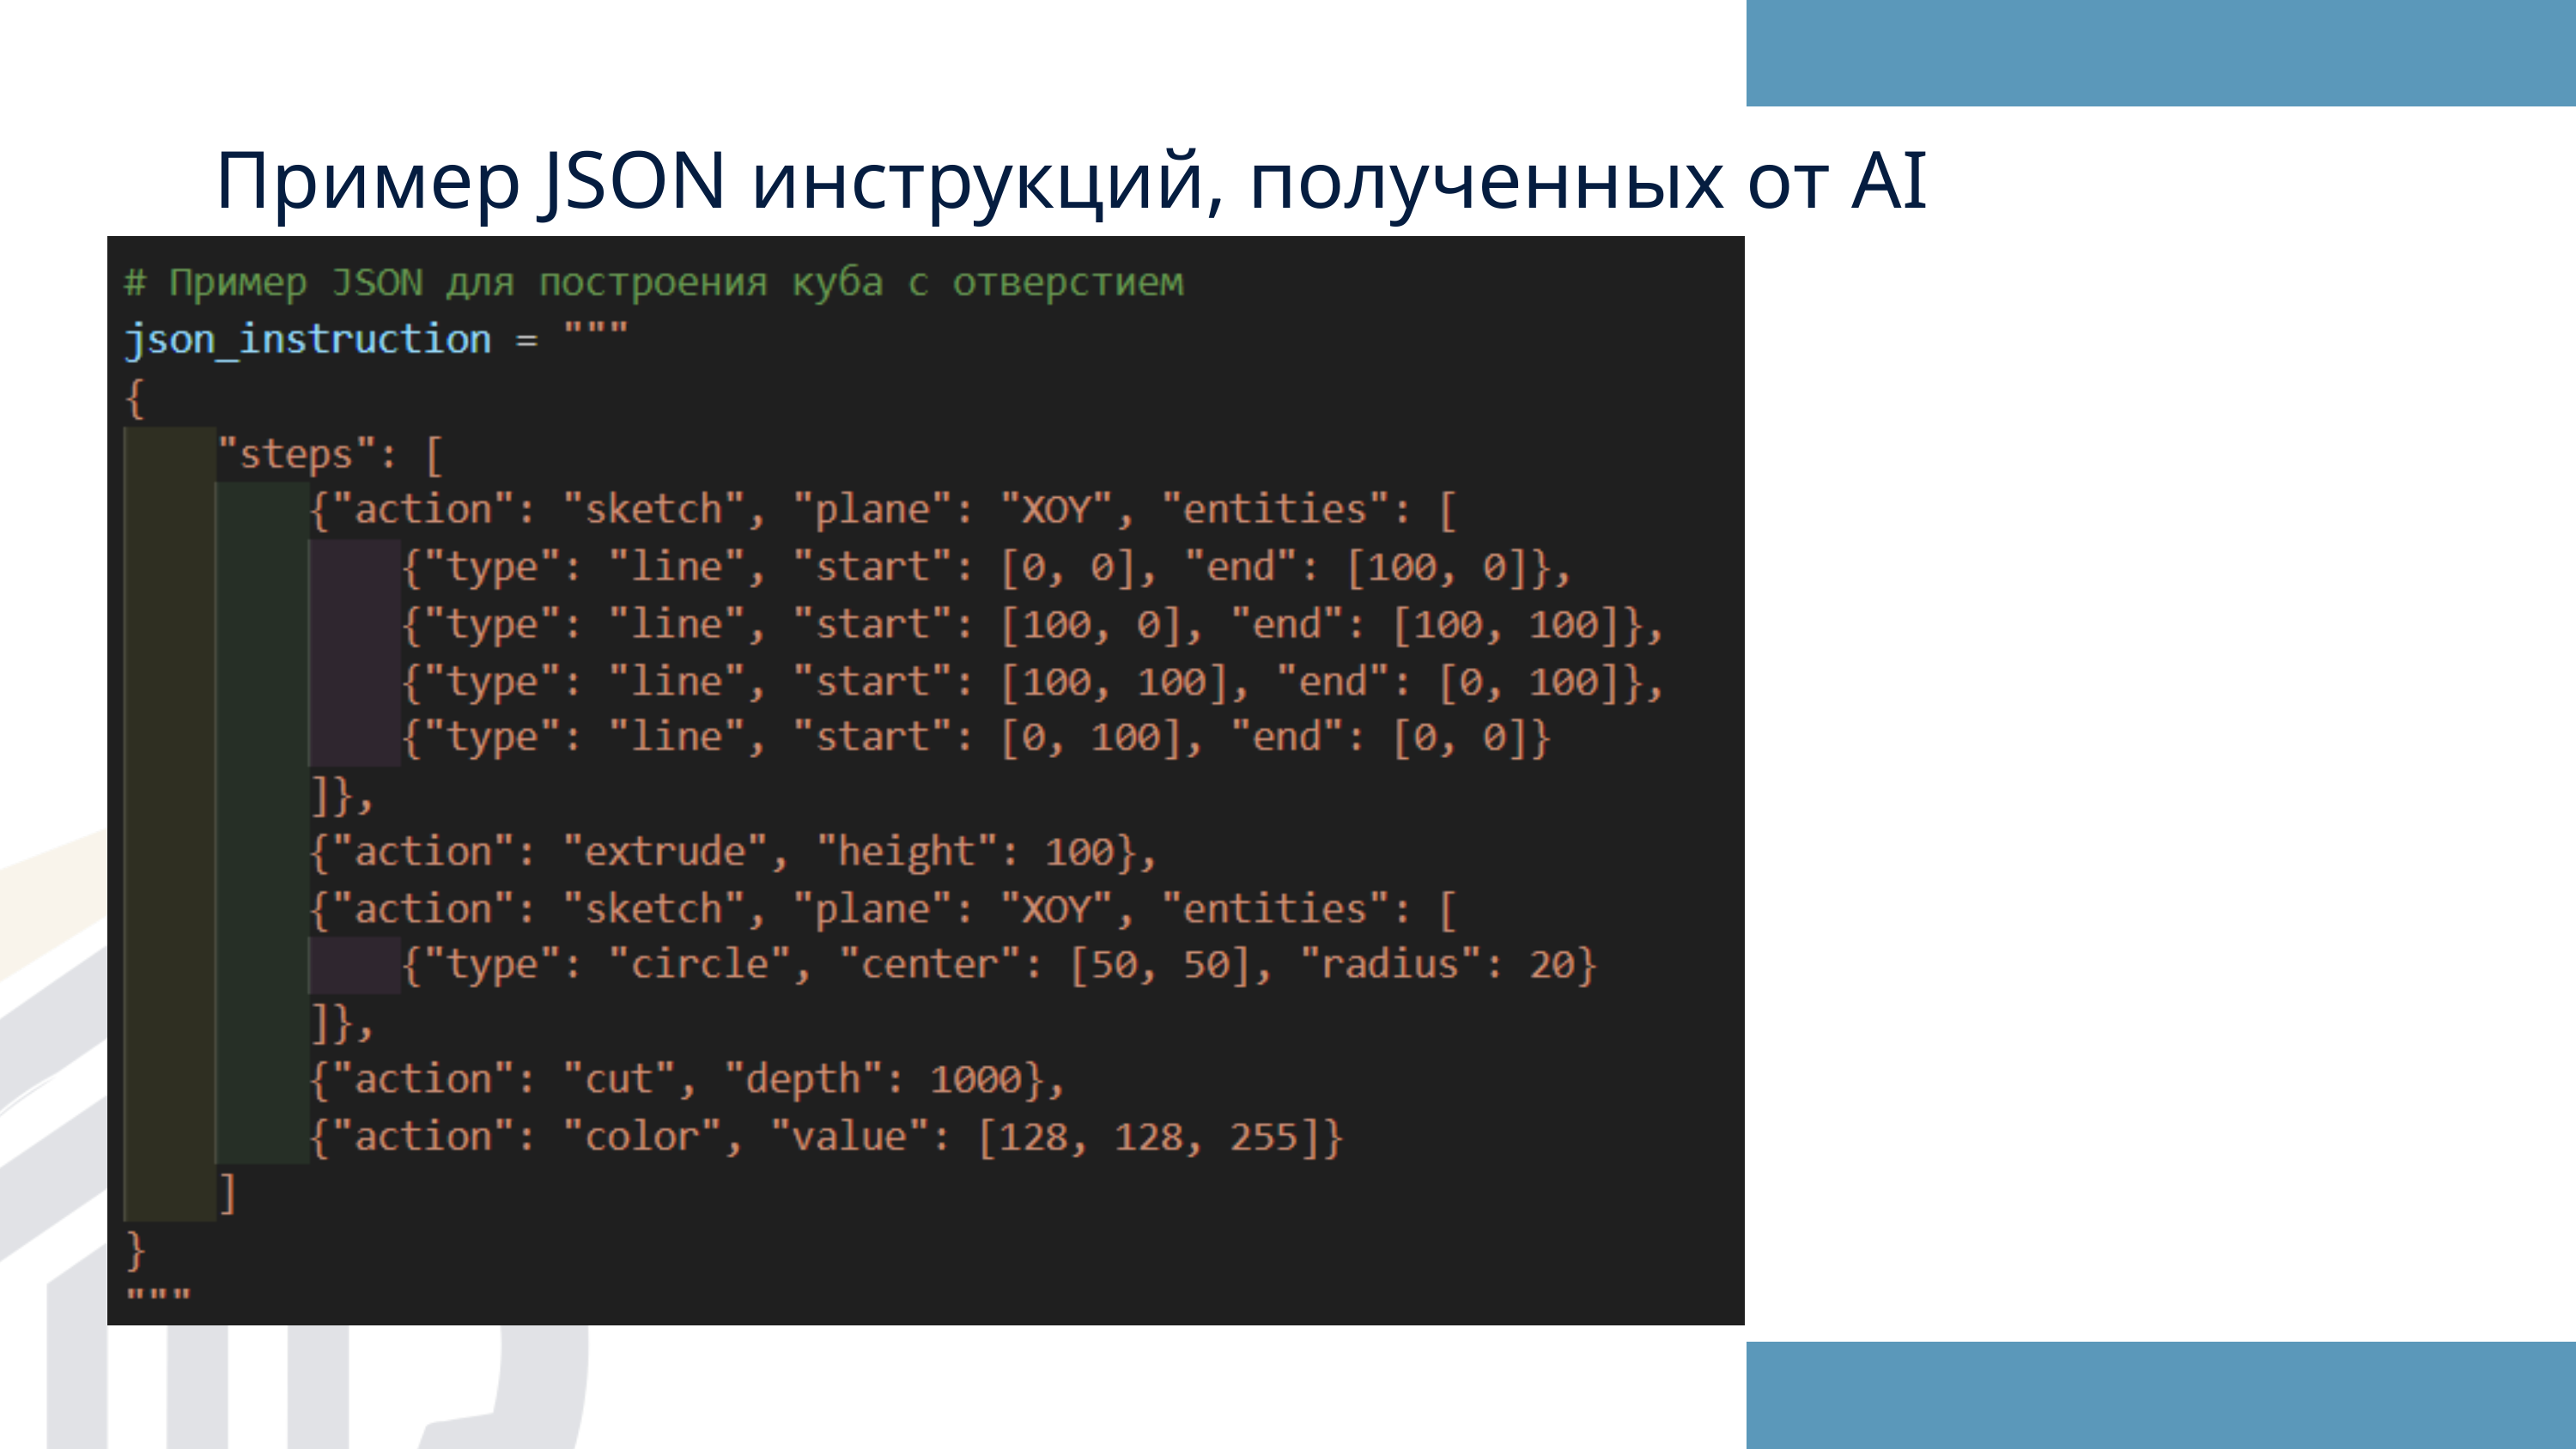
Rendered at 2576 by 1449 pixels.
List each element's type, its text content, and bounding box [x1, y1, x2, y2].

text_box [1746, 0, 2576, 107]
picture [0, 235, 1745, 1449]
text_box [1746, 1342, 2576, 1449]
text_box Пример JSON инструкций, полученных от AI [202, 123, 1942, 231]
